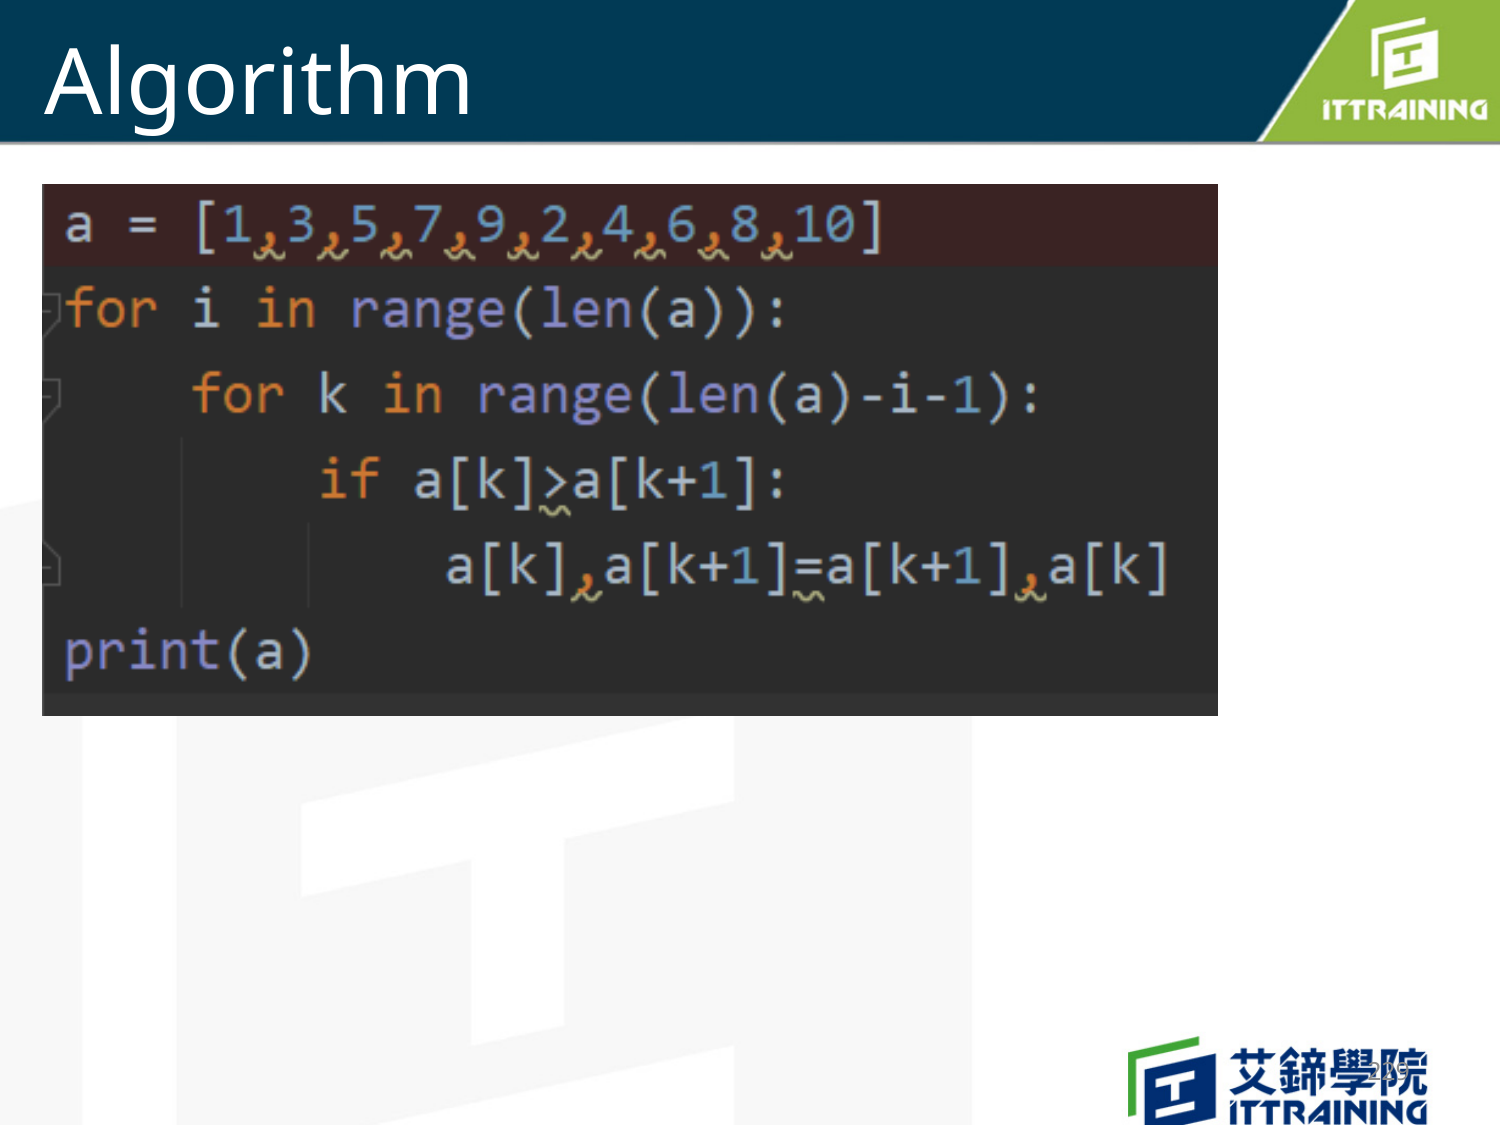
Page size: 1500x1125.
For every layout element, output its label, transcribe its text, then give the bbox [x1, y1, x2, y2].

slide_number 229 [1074, 1042, 1425, 1103]
title Algorithm [29, 0, 1380, 172]
picture [0, 0, 1500, 1125]
